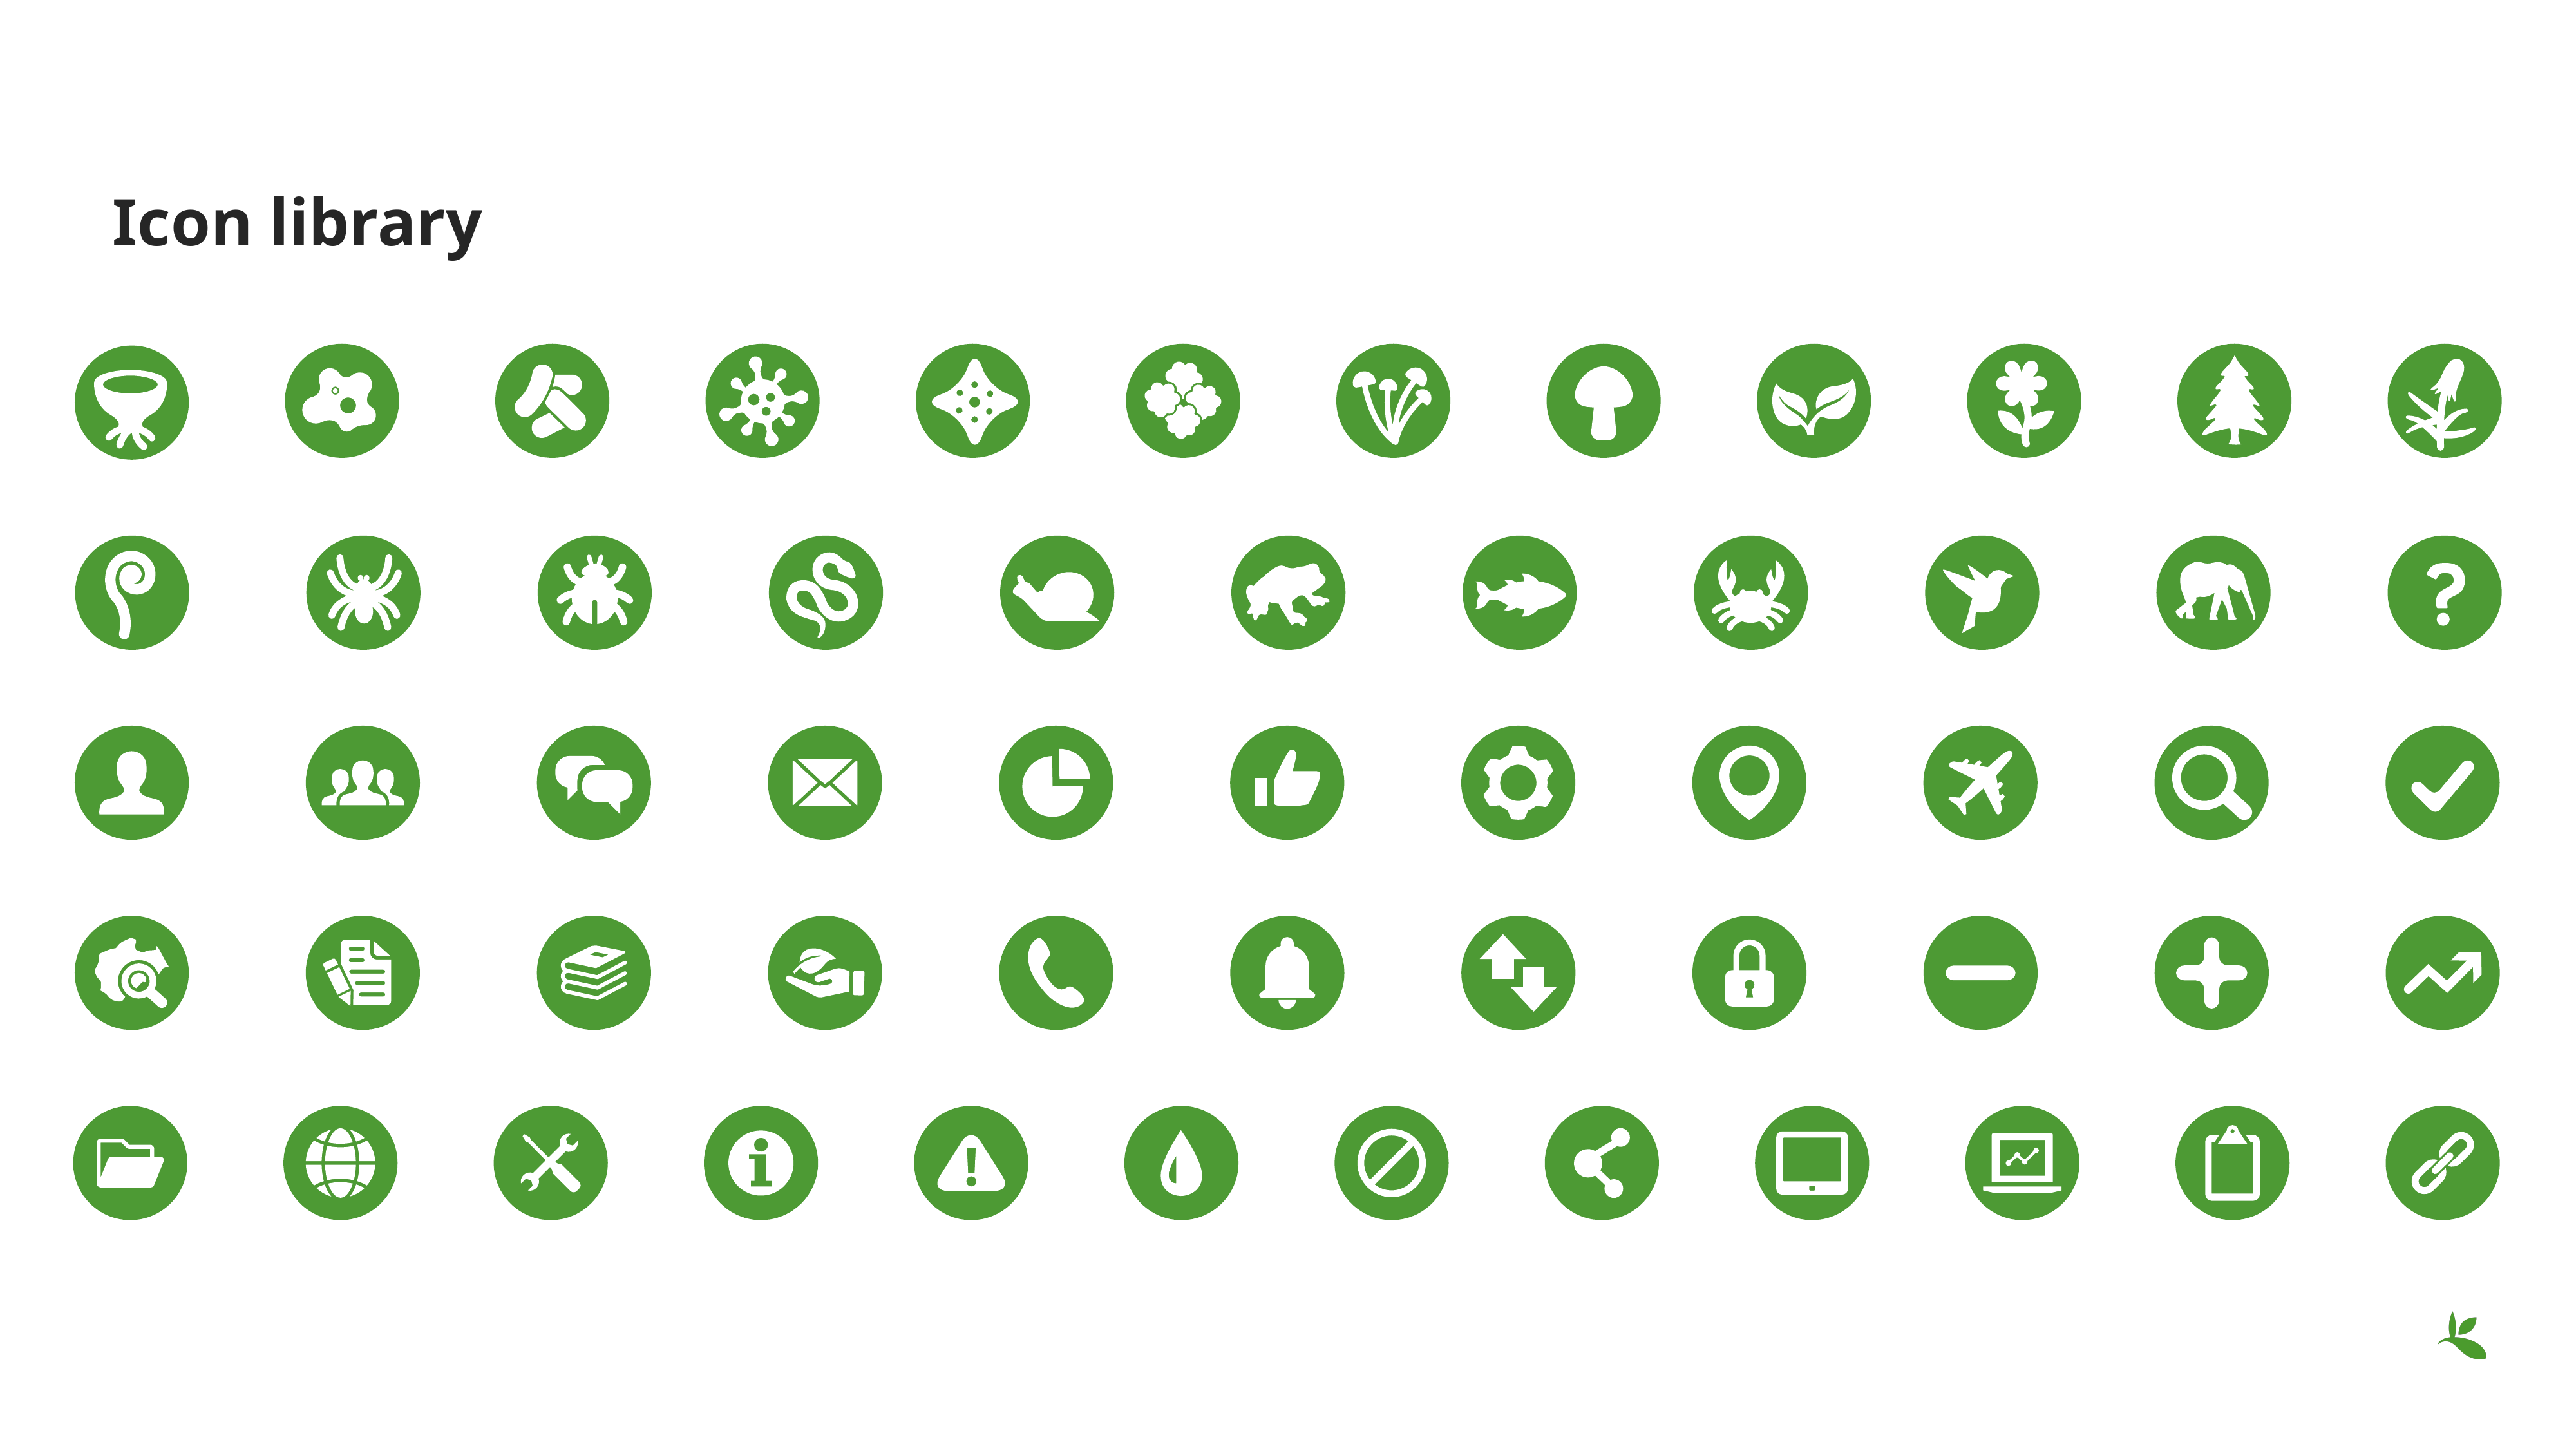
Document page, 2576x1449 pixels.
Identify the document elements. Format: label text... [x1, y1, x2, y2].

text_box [705, 343, 820, 458]
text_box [537, 535, 652, 650]
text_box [495, 343, 610, 458]
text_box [1755, 1106, 1870, 1220]
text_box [1231, 535, 1346, 650]
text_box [1126, 343, 1240, 458]
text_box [1923, 725, 2038, 840]
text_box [914, 1106, 1028, 1220]
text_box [768, 725, 882, 840]
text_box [1336, 343, 1451, 458]
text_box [306, 535, 421, 650]
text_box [283, 1106, 398, 1220]
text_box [1692, 916, 1807, 1030]
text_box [704, 1106, 819, 1220]
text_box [2387, 343, 2502, 458]
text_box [2387, 535, 2502, 650]
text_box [1230, 725, 1345, 840]
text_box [1546, 343, 1661, 458]
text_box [1965, 1106, 2079, 1220]
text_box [1461, 725, 1576, 840]
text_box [1334, 1106, 1449, 1220]
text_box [305, 916, 420, 1030]
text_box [2175, 1106, 2290, 1220]
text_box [1692, 725, 1806, 840]
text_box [1124, 1106, 1239, 1220]
title Icon library [74, 113, 2501, 269]
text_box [999, 535, 1115, 650]
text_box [999, 916, 1113, 1030]
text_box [74, 916, 189, 1030]
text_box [2385, 725, 2500, 840]
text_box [2177, 343, 2292, 458]
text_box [1923, 916, 2038, 1030]
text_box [915, 343, 1030, 458]
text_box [1230, 916, 1345, 1030]
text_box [1463, 535, 1577, 650]
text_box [768, 535, 884, 650]
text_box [536, 916, 651, 1030]
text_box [536, 725, 651, 840]
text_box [1967, 343, 2081, 458]
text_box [1925, 535, 2040, 650]
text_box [1757, 343, 1871, 458]
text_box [285, 343, 399, 458]
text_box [493, 1106, 608, 1220]
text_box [768, 916, 882, 1030]
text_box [305, 725, 421, 840]
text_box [2385, 916, 2500, 1030]
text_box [73, 1106, 187, 1220]
picture [2424, 1297, 2500, 1374]
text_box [2154, 725, 2269, 840]
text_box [2154, 916, 2269, 1030]
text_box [75, 535, 189, 650]
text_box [74, 345, 189, 460]
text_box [999, 725, 1113, 840]
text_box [1461, 916, 1576, 1030]
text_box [2385, 1106, 2500, 1220]
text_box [1694, 535, 1808, 650]
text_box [74, 725, 189, 840]
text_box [1544, 1106, 1659, 1220]
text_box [2156, 535, 2271, 650]
